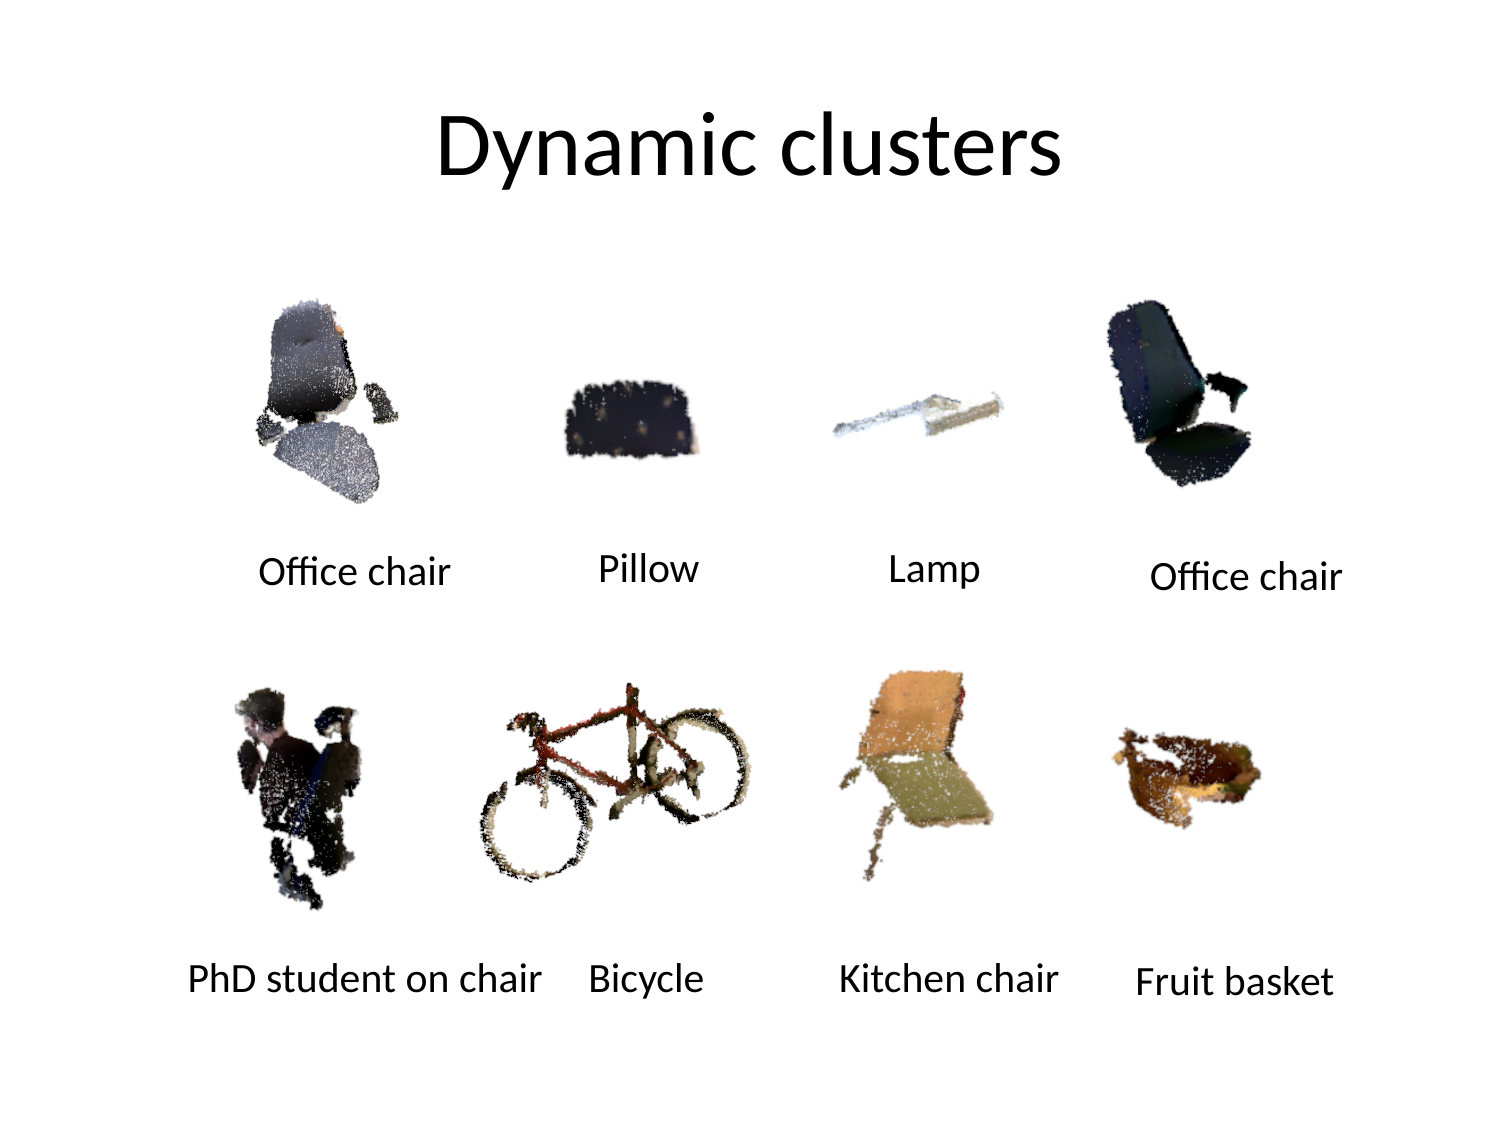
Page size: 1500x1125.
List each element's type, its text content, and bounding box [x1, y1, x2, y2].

text_box Office chair [243, 536, 467, 602]
text_box Lamp [873, 533, 997, 599]
text_box Bicycle [573, 943, 720, 1009]
text_box Pillow [583, 566, 715, 599]
picture [182, 642, 426, 967]
text_box Office chair [1135, 541, 1359, 607]
text_box Fruit basket [1120, 945, 1350, 1011]
text_box PhD student on chair [172, 943, 559, 1009]
picture [206, 262, 436, 538]
text_box Kitchen chair [824, 943, 1075, 1009]
picture [502, 260, 1298, 557]
title Dynamic clusters [75, 45, 1425, 233]
picture [446, 623, 1331, 923]
